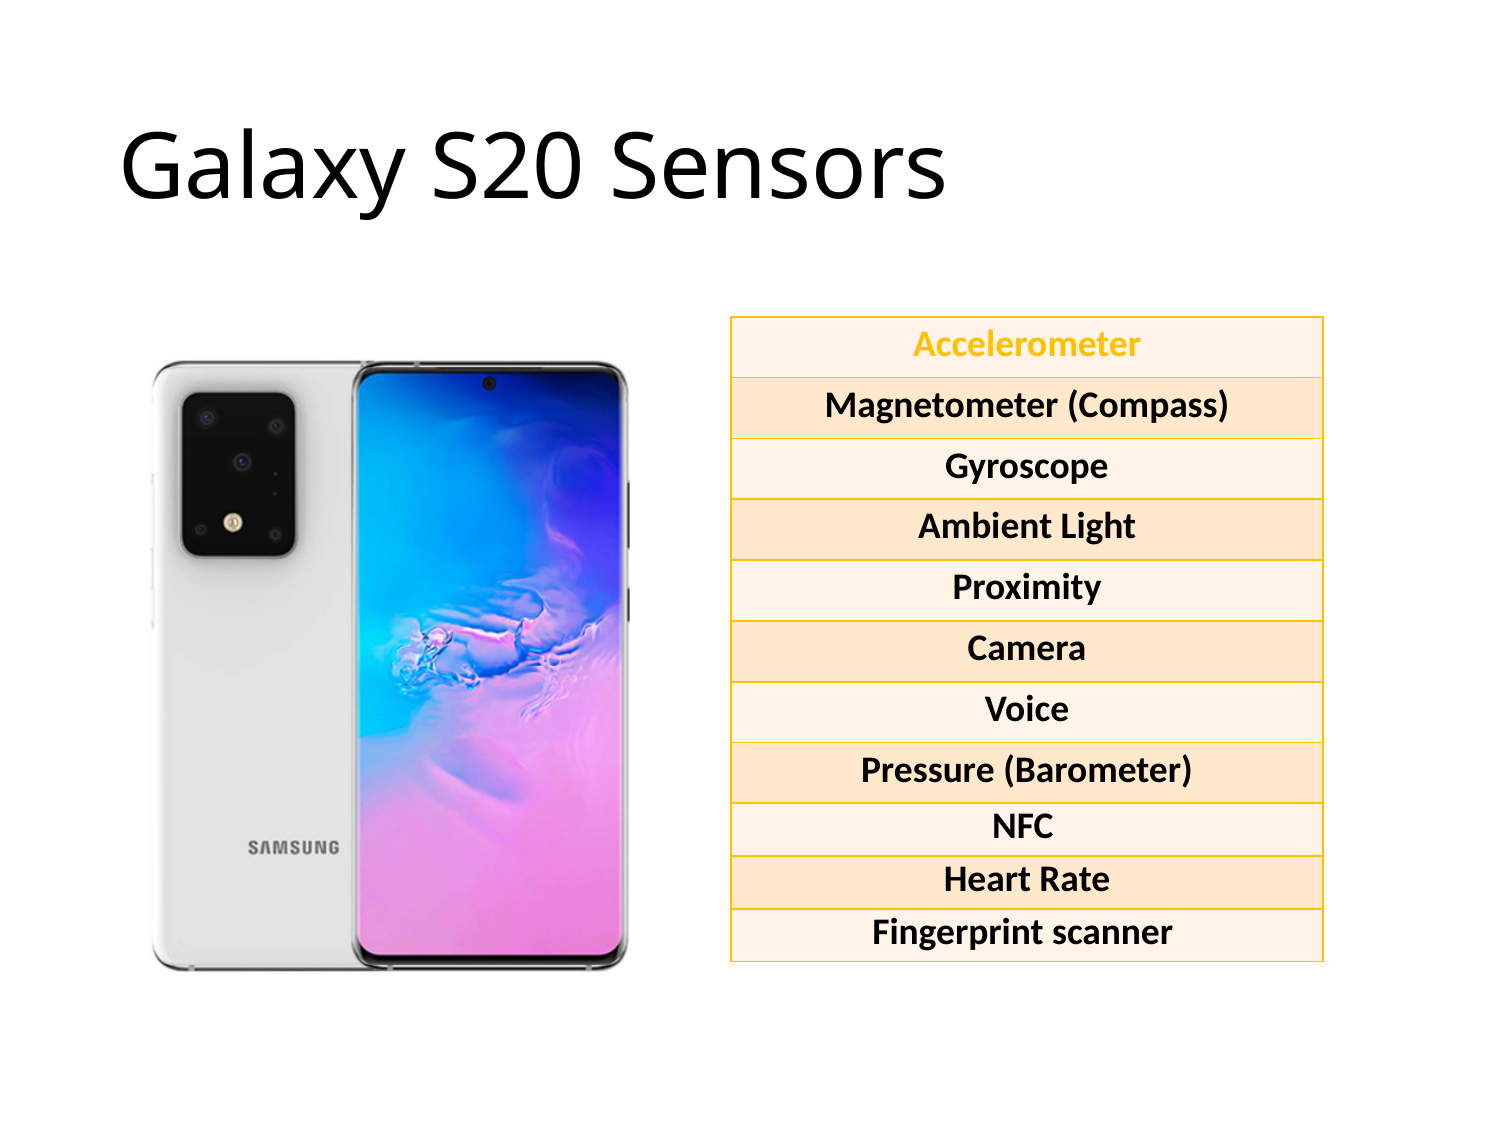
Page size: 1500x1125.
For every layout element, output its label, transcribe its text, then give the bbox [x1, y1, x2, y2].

table_cell NFC [732, 804, 1322, 855]
table_cell Heart Rate [732, 857, 1322, 908]
table_header Accelerometer [732, 318, 1322, 377]
table_cell Magnetometer (Compass) [732, 378, 1322, 438]
table_cell Ambient Light [732, 500, 1322, 559]
table_cell Gyroscope [732, 439, 1322, 498]
table_cell Pressure (Barometer) [732, 743, 1322, 802]
table_cell Camera [732, 622, 1322, 681]
table_cell Fingerprint scanner [732, 910, 1322, 961]
title Galaxy S20 Sensors [103, 59, 1397, 278]
picture [71, 348, 707, 984]
table_cell Proximity [732, 561, 1322, 620]
table_cell Voice [732, 683, 1322, 742]
